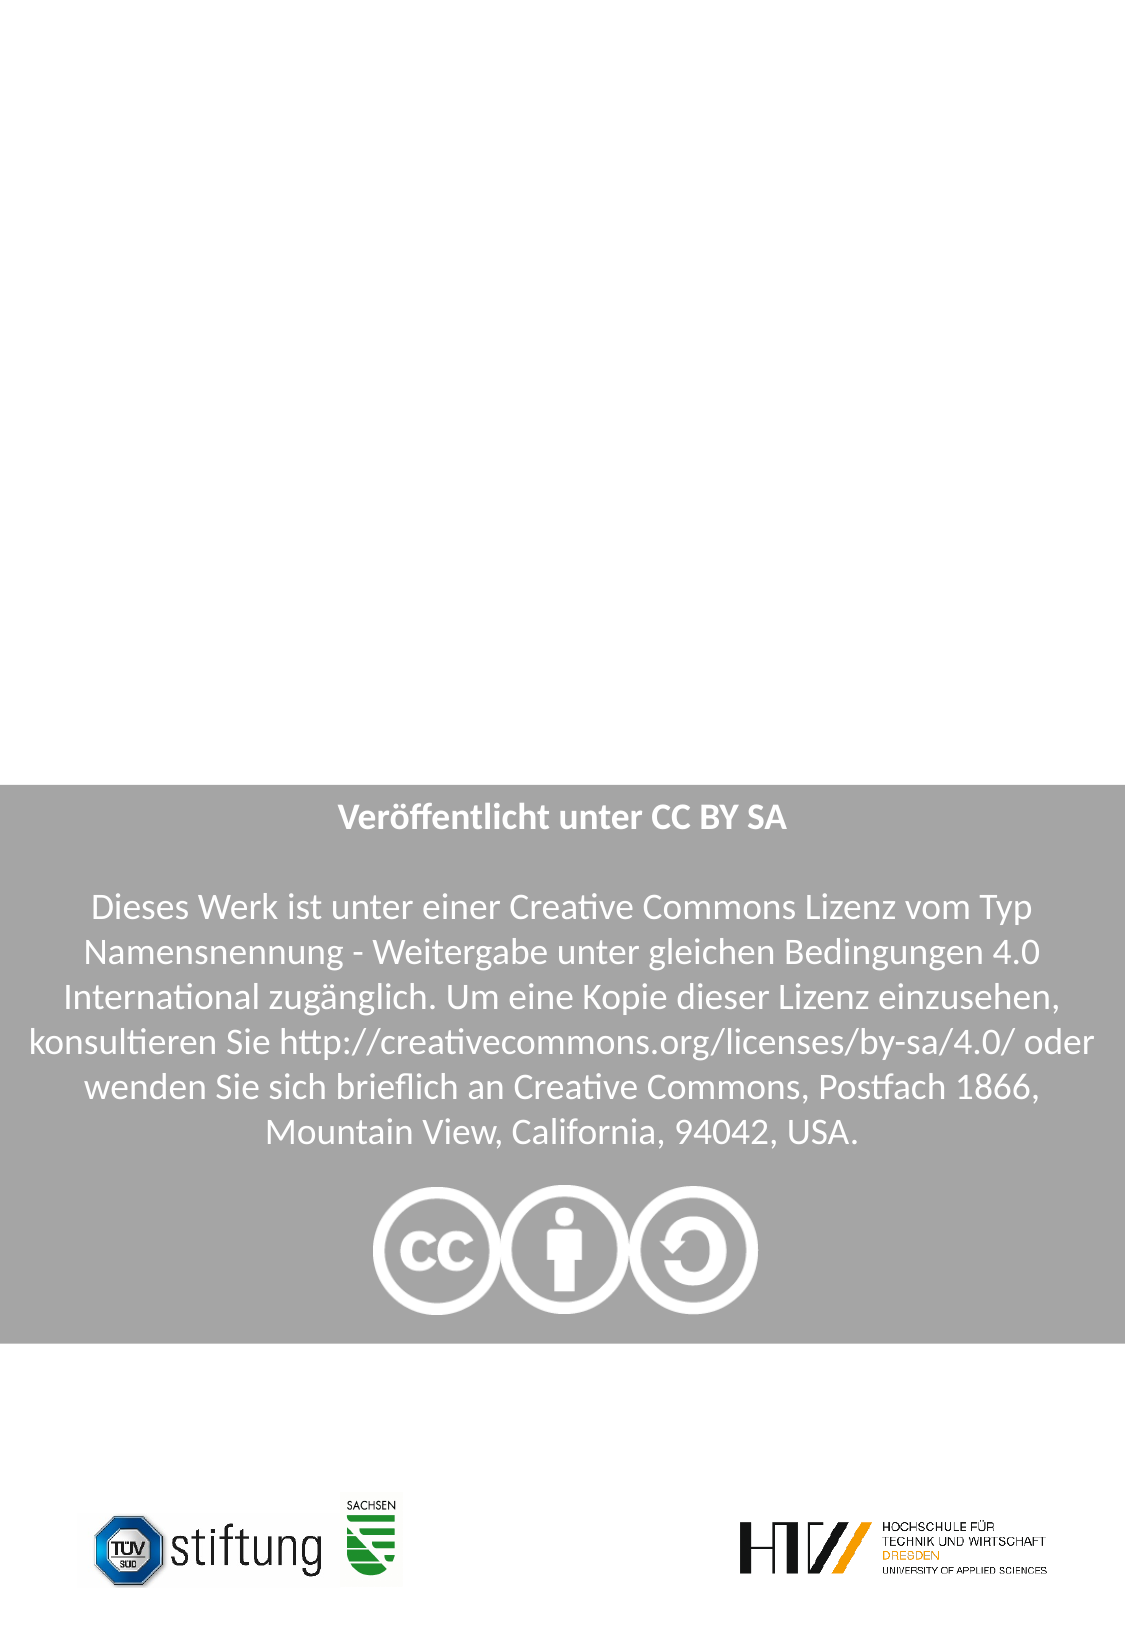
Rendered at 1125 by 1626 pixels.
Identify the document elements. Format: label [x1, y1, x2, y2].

picture [738, 1520, 1048, 1574]
picture [77, 1492, 403, 1588]
picture [373, 1185, 759, 1315]
